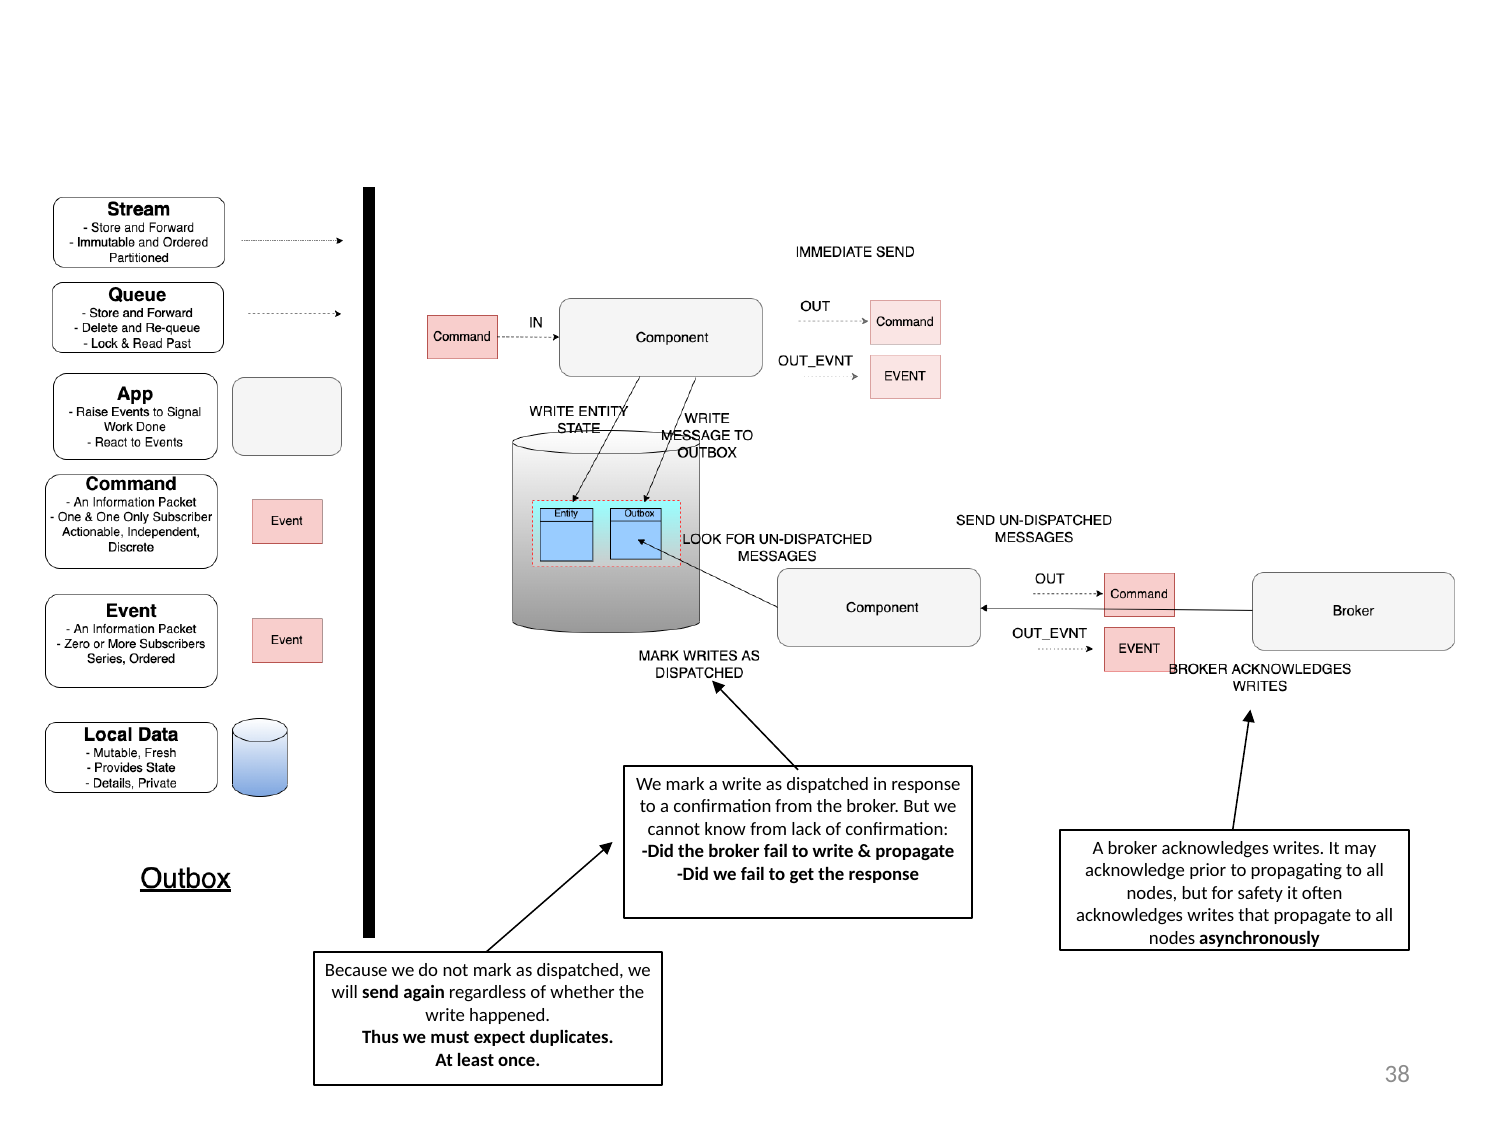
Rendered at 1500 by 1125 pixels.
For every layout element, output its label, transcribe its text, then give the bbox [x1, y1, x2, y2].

text_box Because we do not mark as dispatched, we will send again regardless of whether the write happened. Thus we must expect duplicates. At least once. [313, 952, 663, 1086]
picture [44, 186, 1456, 939]
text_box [1232, 709, 1251, 831]
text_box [485, 841, 613, 953]
slide_number 38 [1074, 1042, 1425, 1103]
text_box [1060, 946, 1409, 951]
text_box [711, 680, 799, 771]
